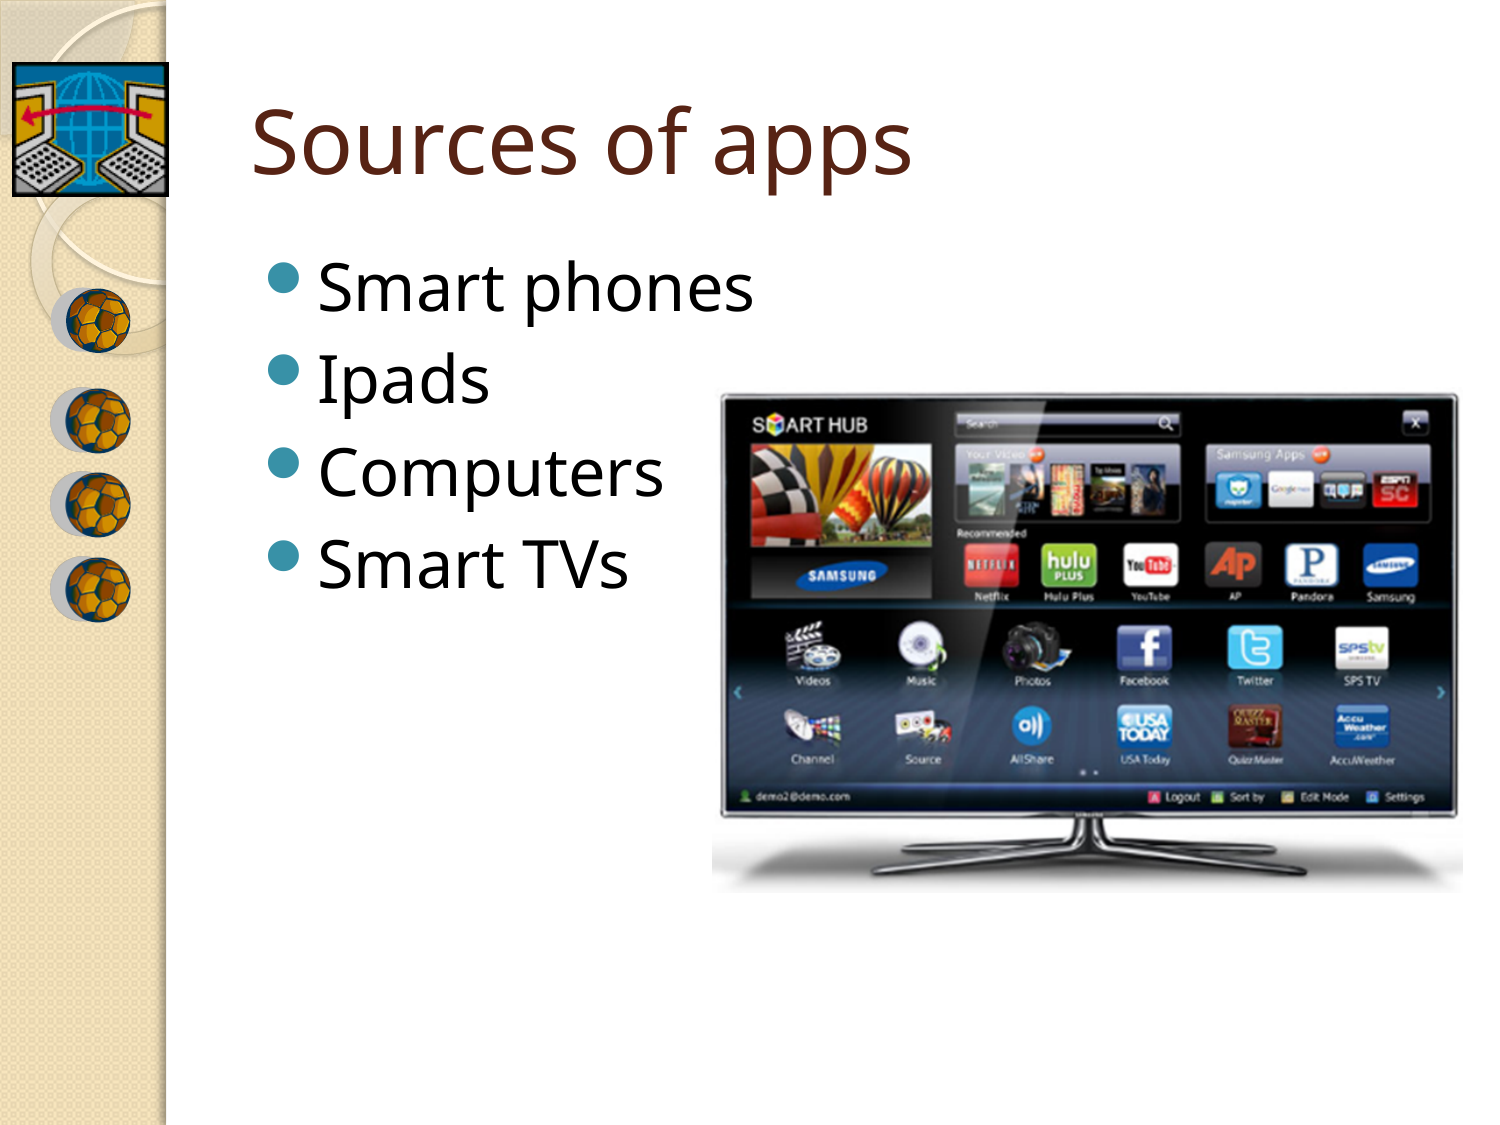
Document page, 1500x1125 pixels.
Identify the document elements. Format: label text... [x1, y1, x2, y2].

title Sources of apps [235, 45, 1466, 233]
picture [50, 287, 131, 354]
picture [50, 387, 131, 454]
picture [712, 387, 1463, 893]
picture [50, 471, 131, 538]
picture [50, 556, 131, 623]
picture [12, 62, 169, 198]
list Smart phones Ipads Computers Smart TVs [235, 237, 1466, 1025]
